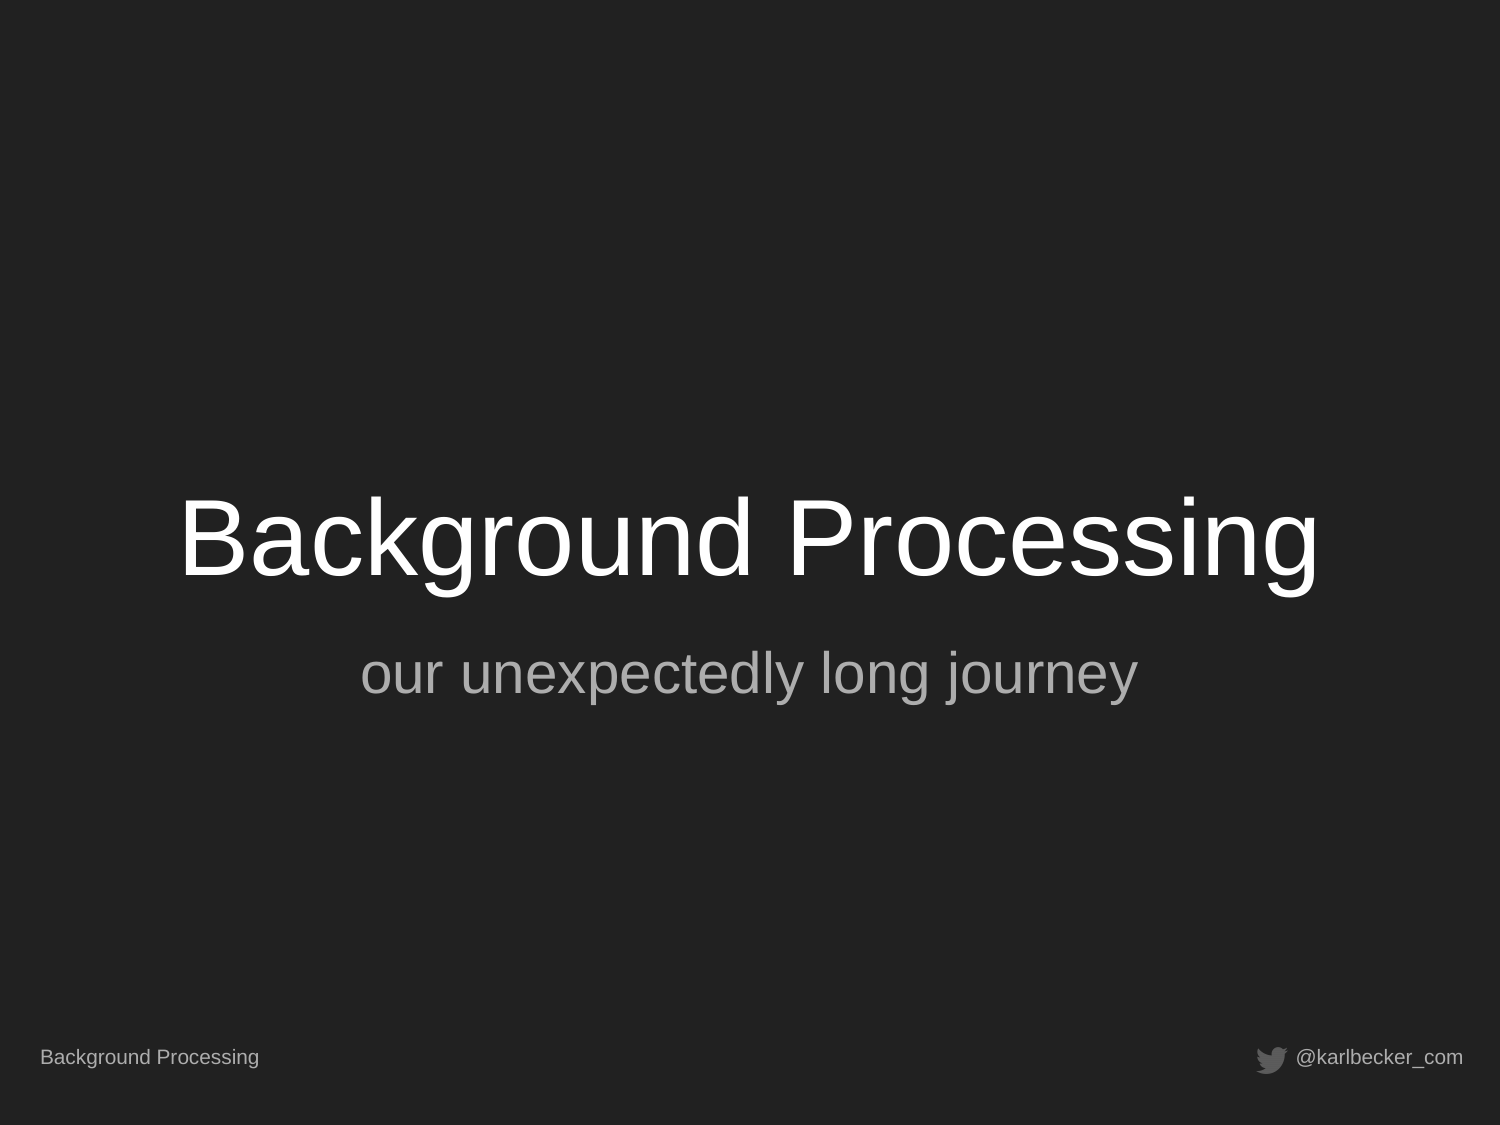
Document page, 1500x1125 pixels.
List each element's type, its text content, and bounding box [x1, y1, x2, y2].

subtitle our unexpectedly long journey [51, 619, 1449, 794]
title Background Processing [51, 162, 1449, 612]
picture [1256, 1044, 1288, 1077]
